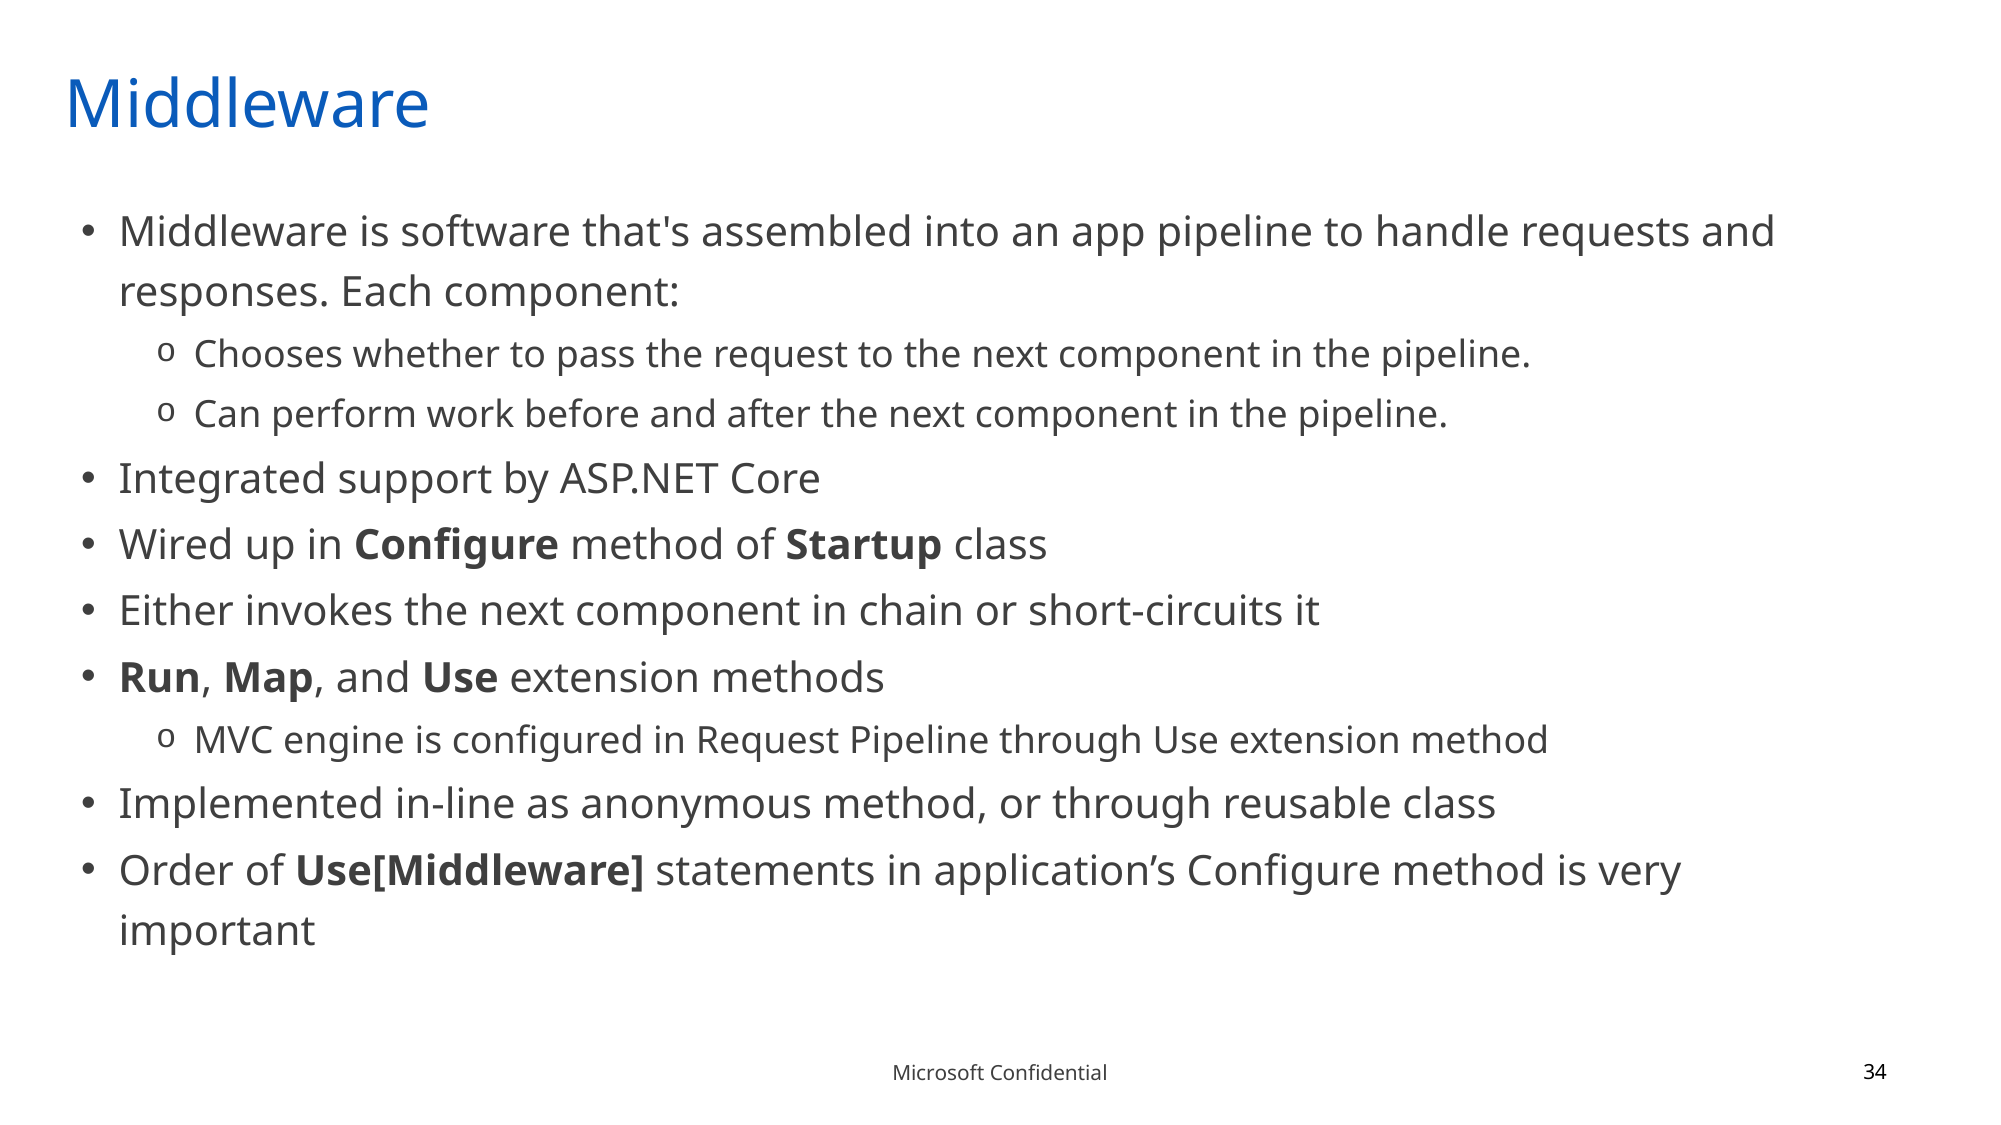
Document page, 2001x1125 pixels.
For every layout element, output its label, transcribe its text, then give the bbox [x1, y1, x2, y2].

list Middleware is software that's assembled into an app pipeline to handle requests and responses. Each component: Chooses whether to pass the request to the next component in the pipeline. Can perform work before and after the next component in the pipeline. Integrated support by ASP.NET Core Wired up in Configure method of Startup class Either invokes the next component in chain or short-circuits it Run, Map, and Use extension methods MVC engine is configured in Request Pipeline through Use extension method Implemented in-line as anonymous method, or through reusable class Order of Use[Middleware] statements in application’s Configure method is very important [66, 187, 1899, 1001]
slide_number 34 [1451, 1042, 1902, 1103]
title Middleware [49, 49, 1899, 162]
